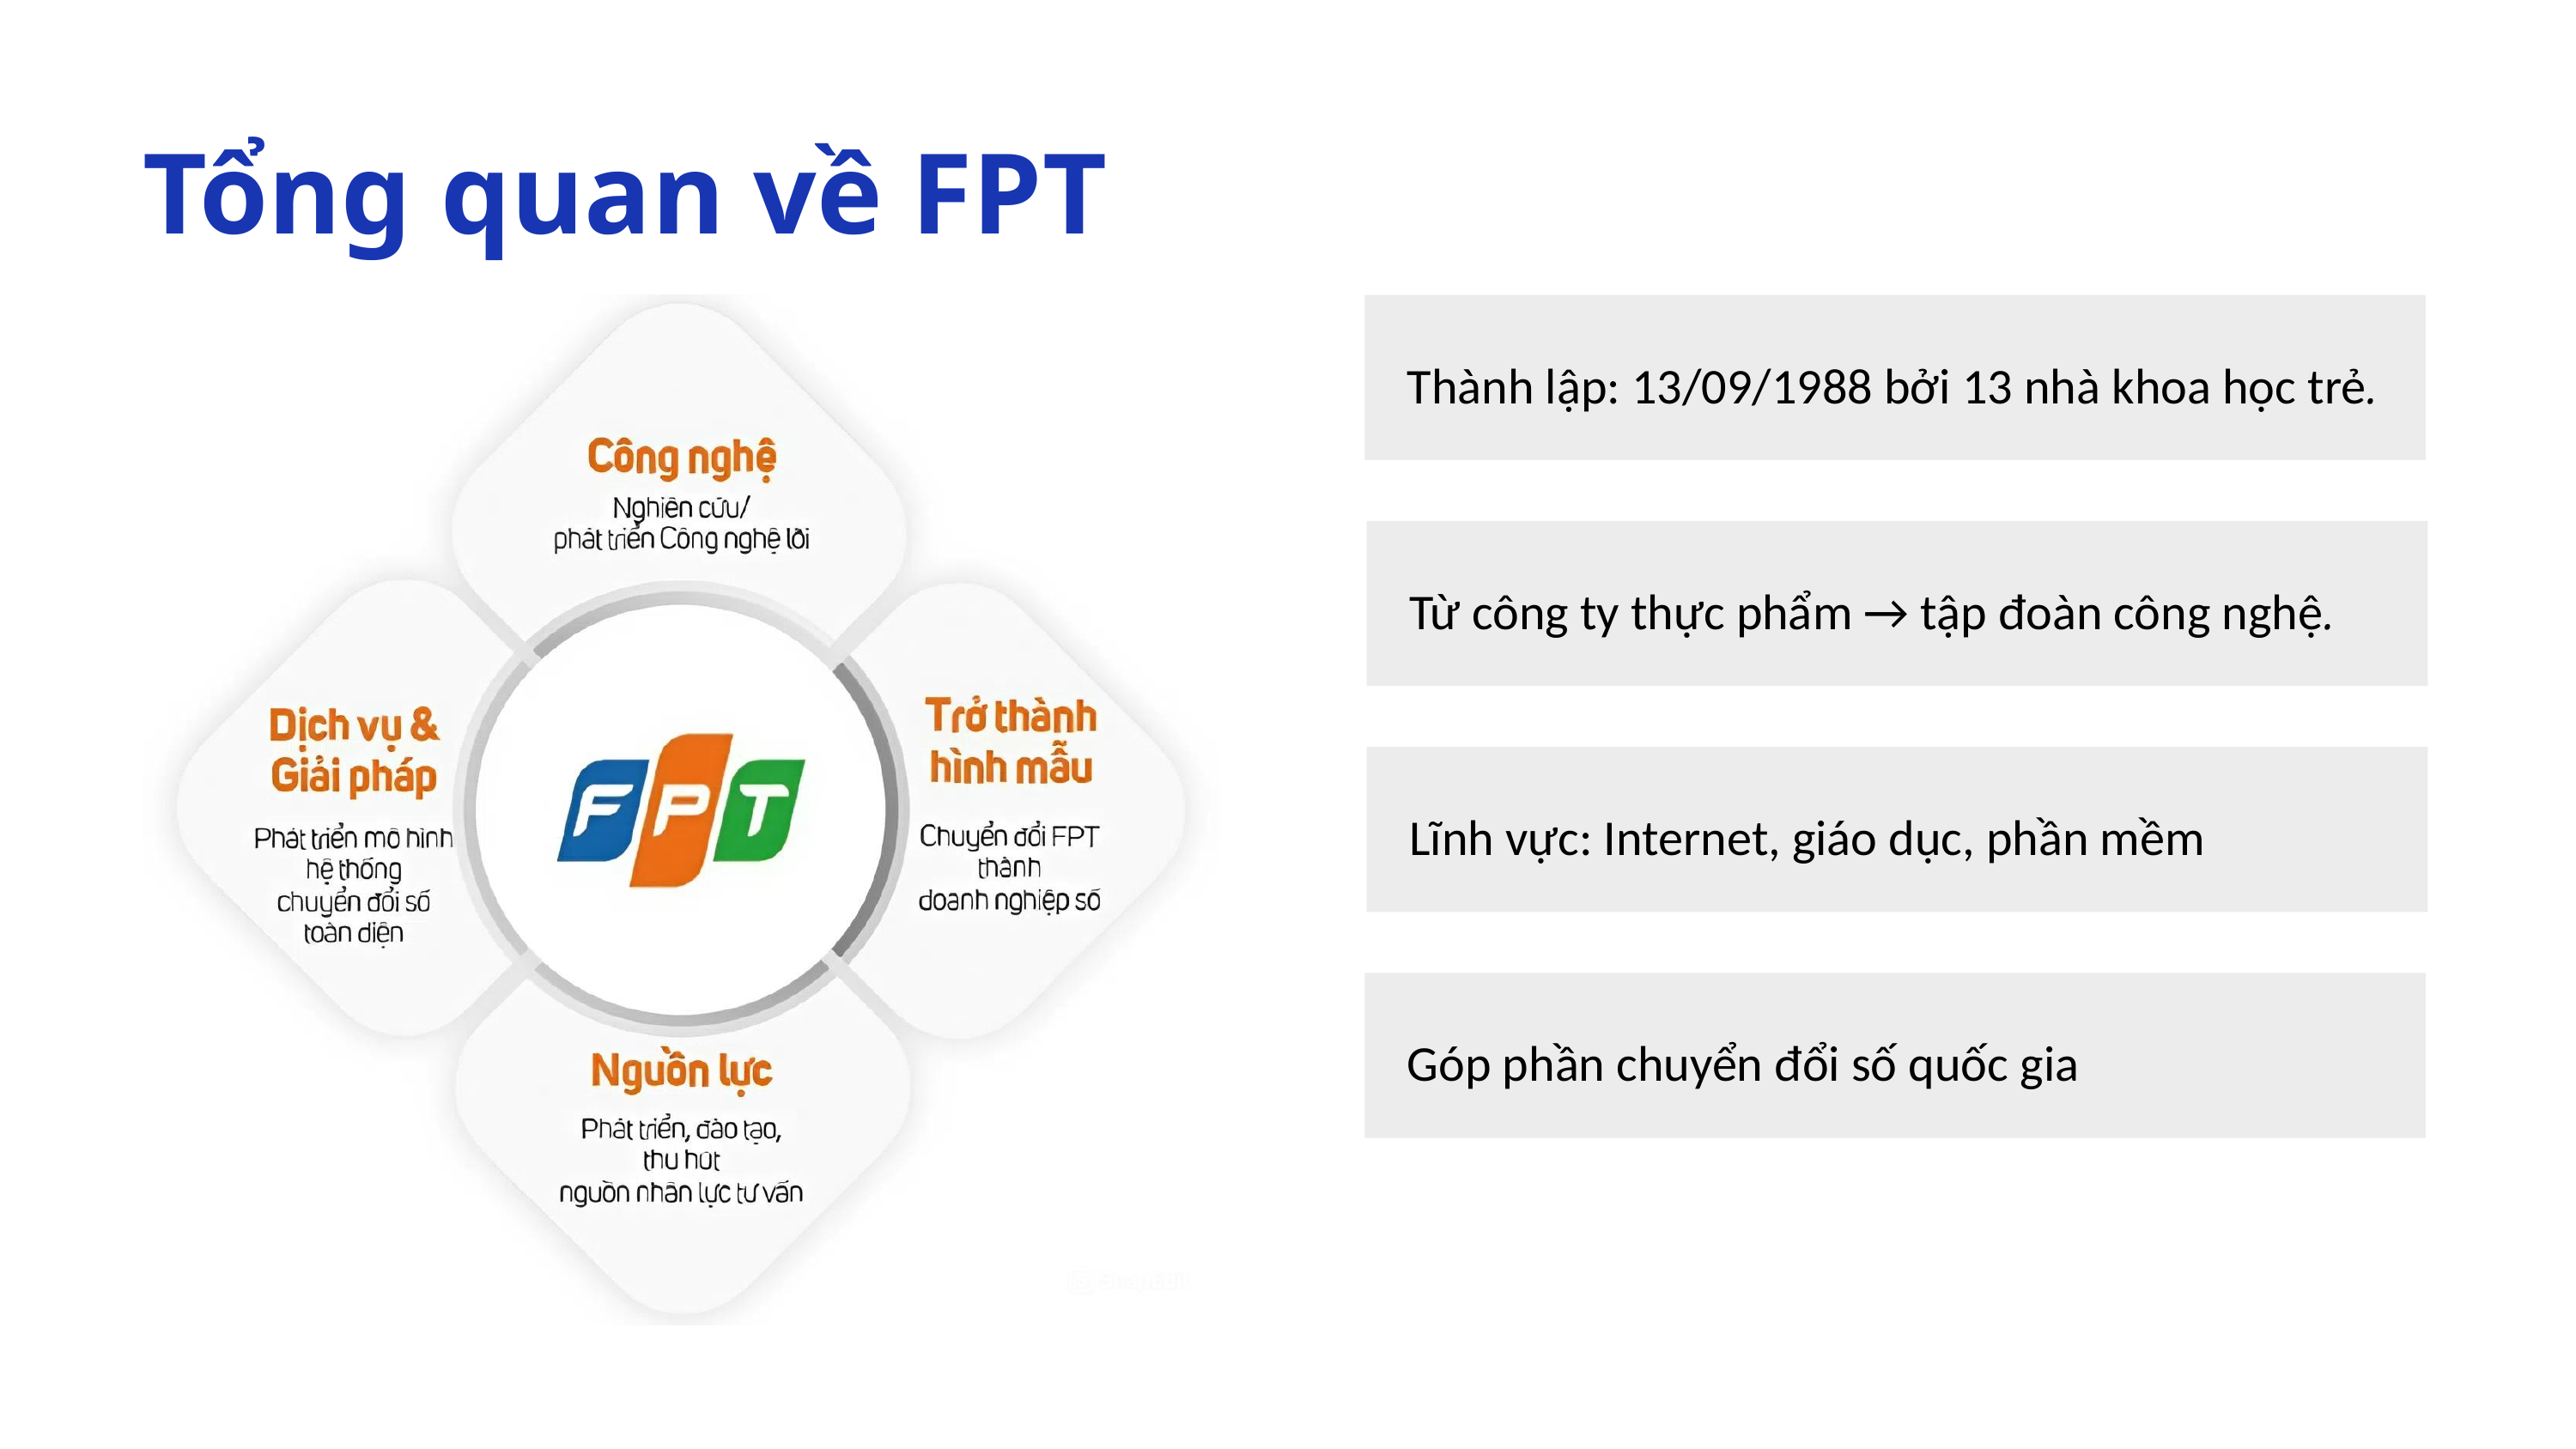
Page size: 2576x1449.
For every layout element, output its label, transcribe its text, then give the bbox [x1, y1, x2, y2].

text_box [1366, 746, 2428, 912]
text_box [1364, 294, 2427, 461]
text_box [1366, 520, 2428, 687]
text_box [1364, 973, 2427, 1138]
picture [143, 294, 1220, 1325]
text_box Tổng quan về FPT software [143, 82, 1492, 430]
